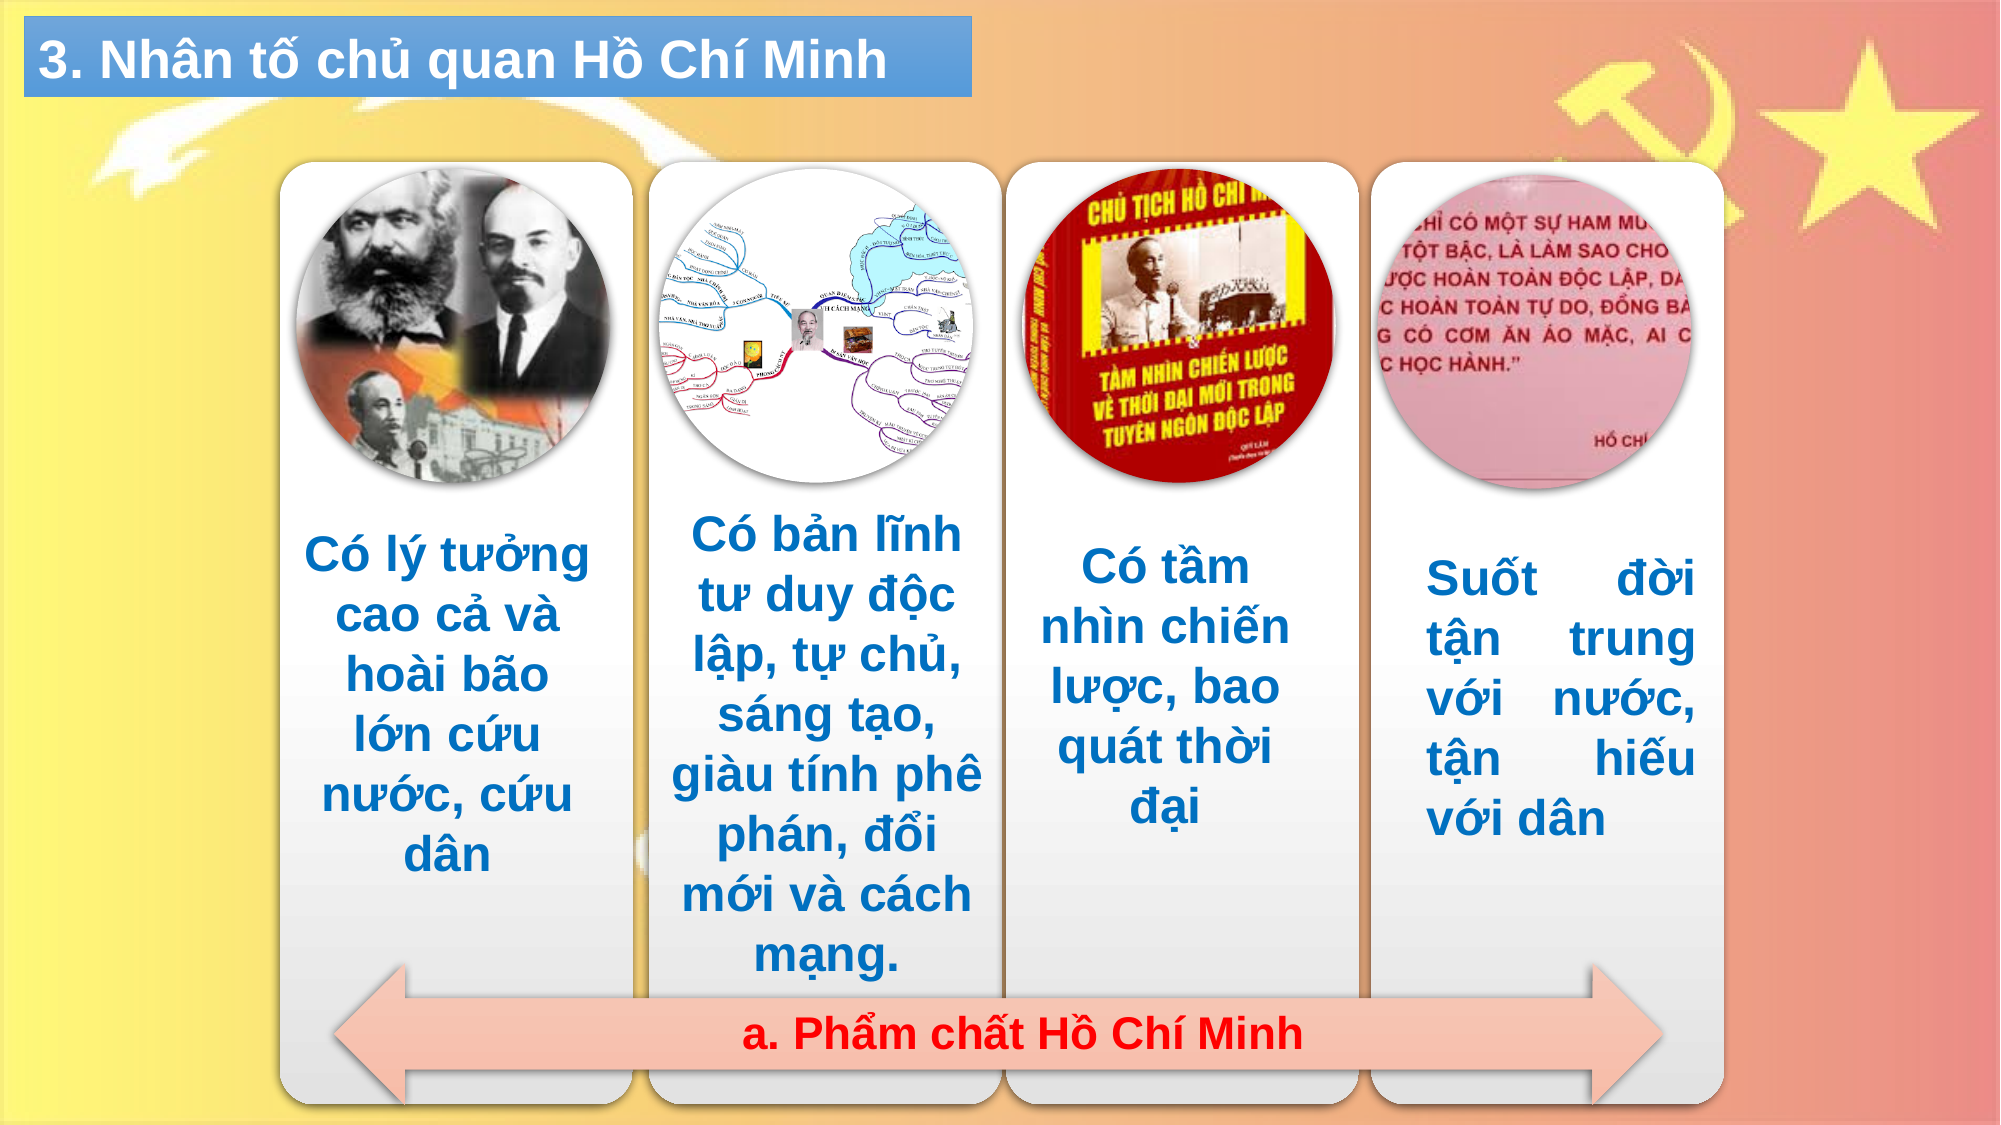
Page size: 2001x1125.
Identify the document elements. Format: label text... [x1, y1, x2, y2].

text_box 3. Nhân tố chủ quan Hồ Chí Minh [24, 16, 972, 97]
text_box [279, 162, 1725, 1105]
